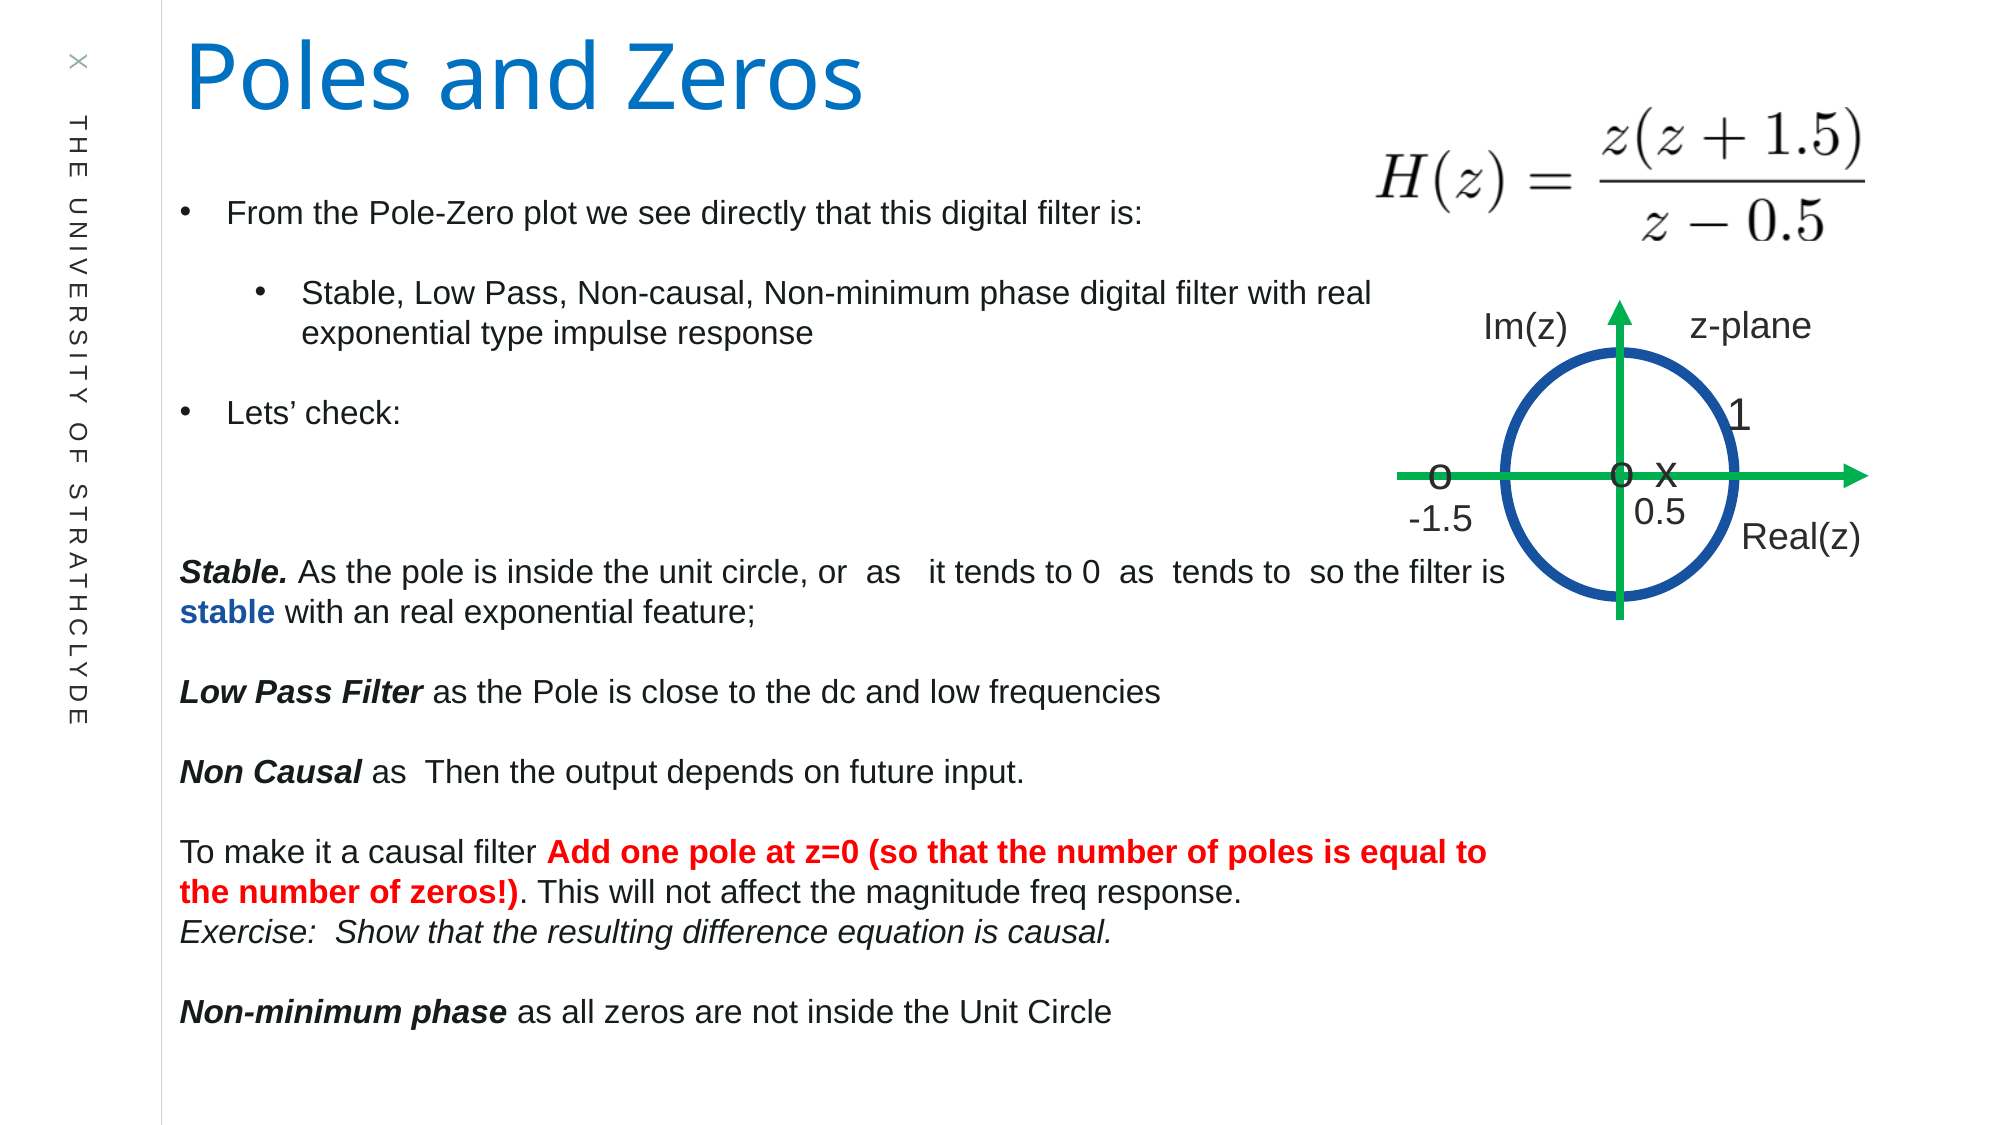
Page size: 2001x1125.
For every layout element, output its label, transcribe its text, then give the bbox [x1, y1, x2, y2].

picture [1374, 107, 1866, 241]
title Poles and Zeros [183, 7, 1940, 126]
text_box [1393, 293, 2000, 621]
